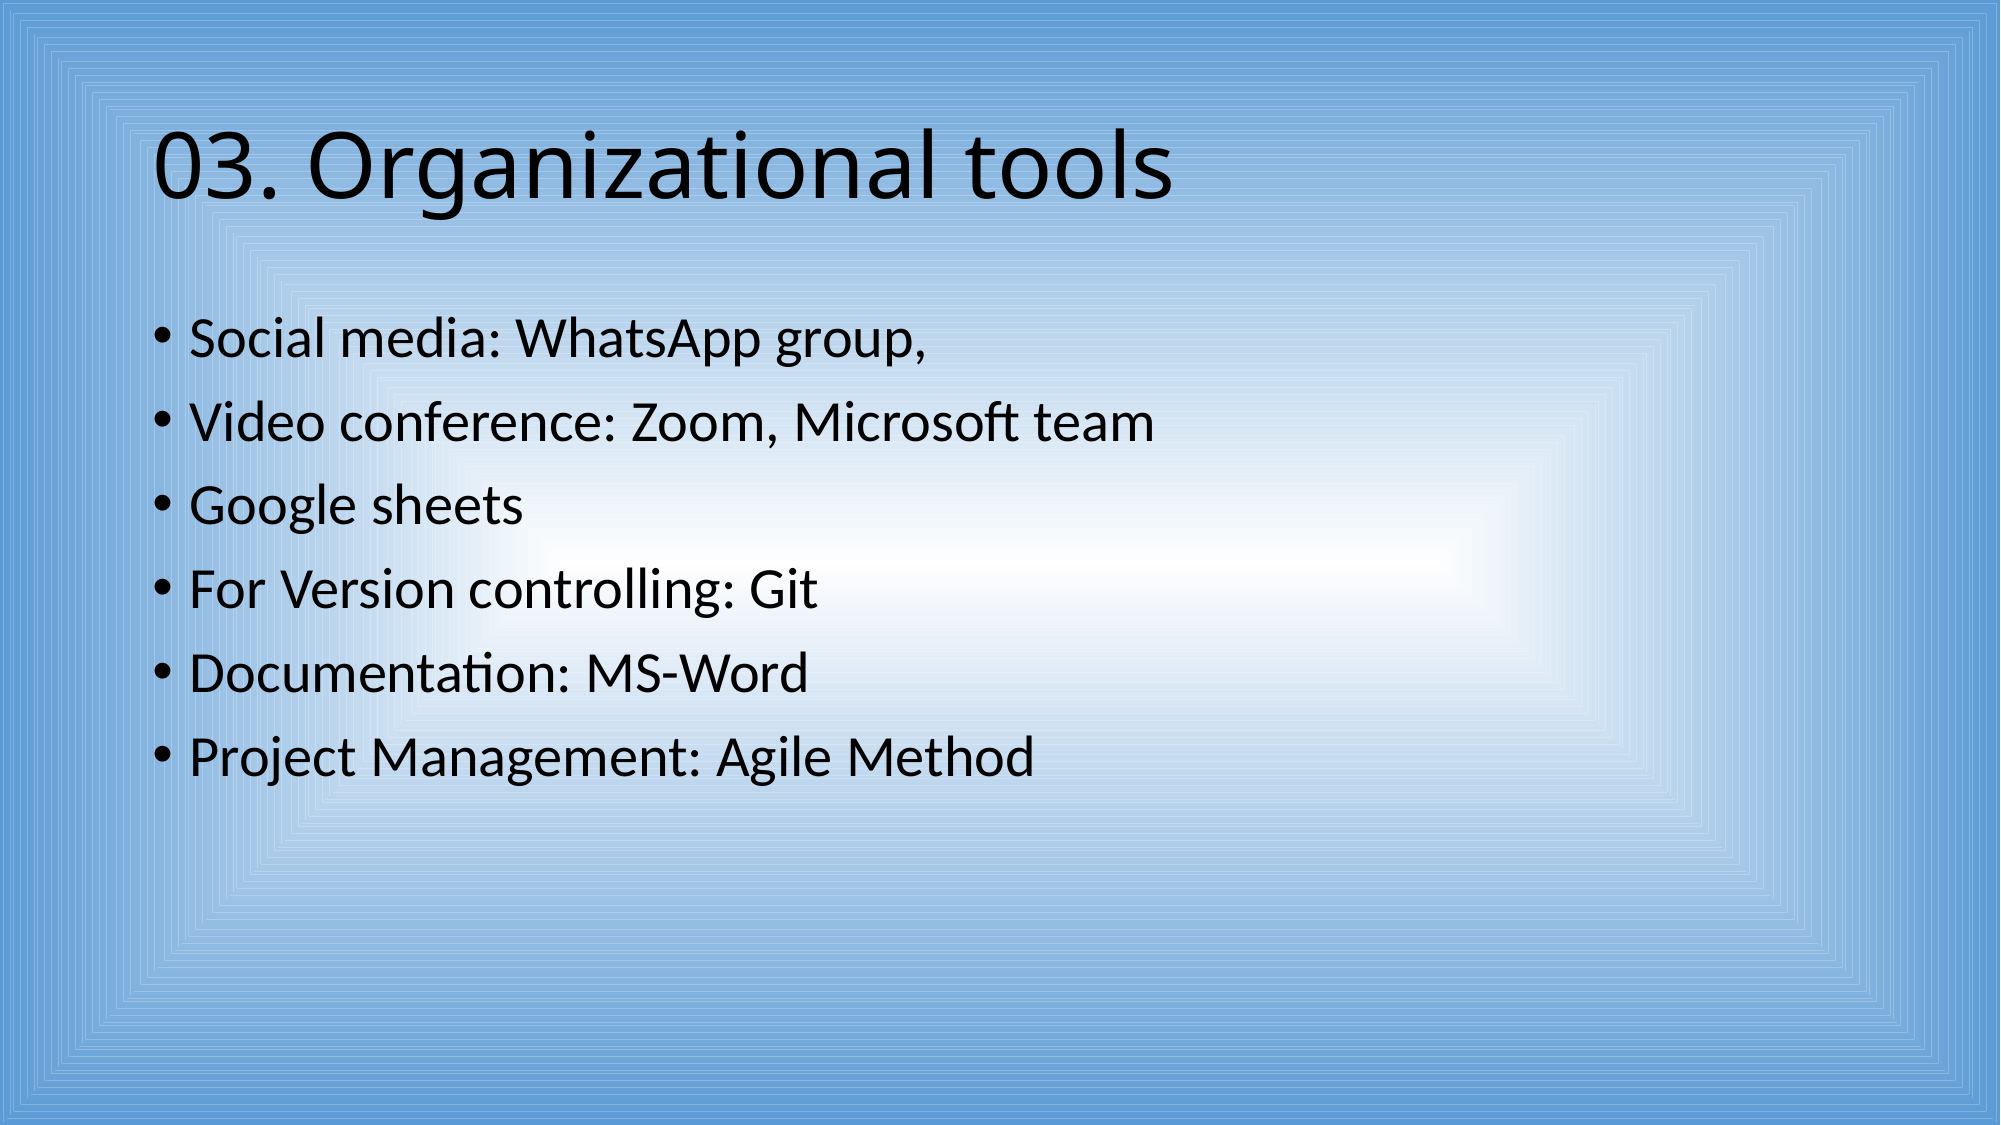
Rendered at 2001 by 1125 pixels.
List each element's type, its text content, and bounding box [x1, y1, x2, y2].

list Social media: WhatsApp group, Video conference: Zoom, Microsoft team Google sheets For Version controlling: Git Documentation: MS-Word Project Management: Agile Method [137, 299, 1863, 1014]
title 03. Organizational tools [137, 59, 1863, 278]
